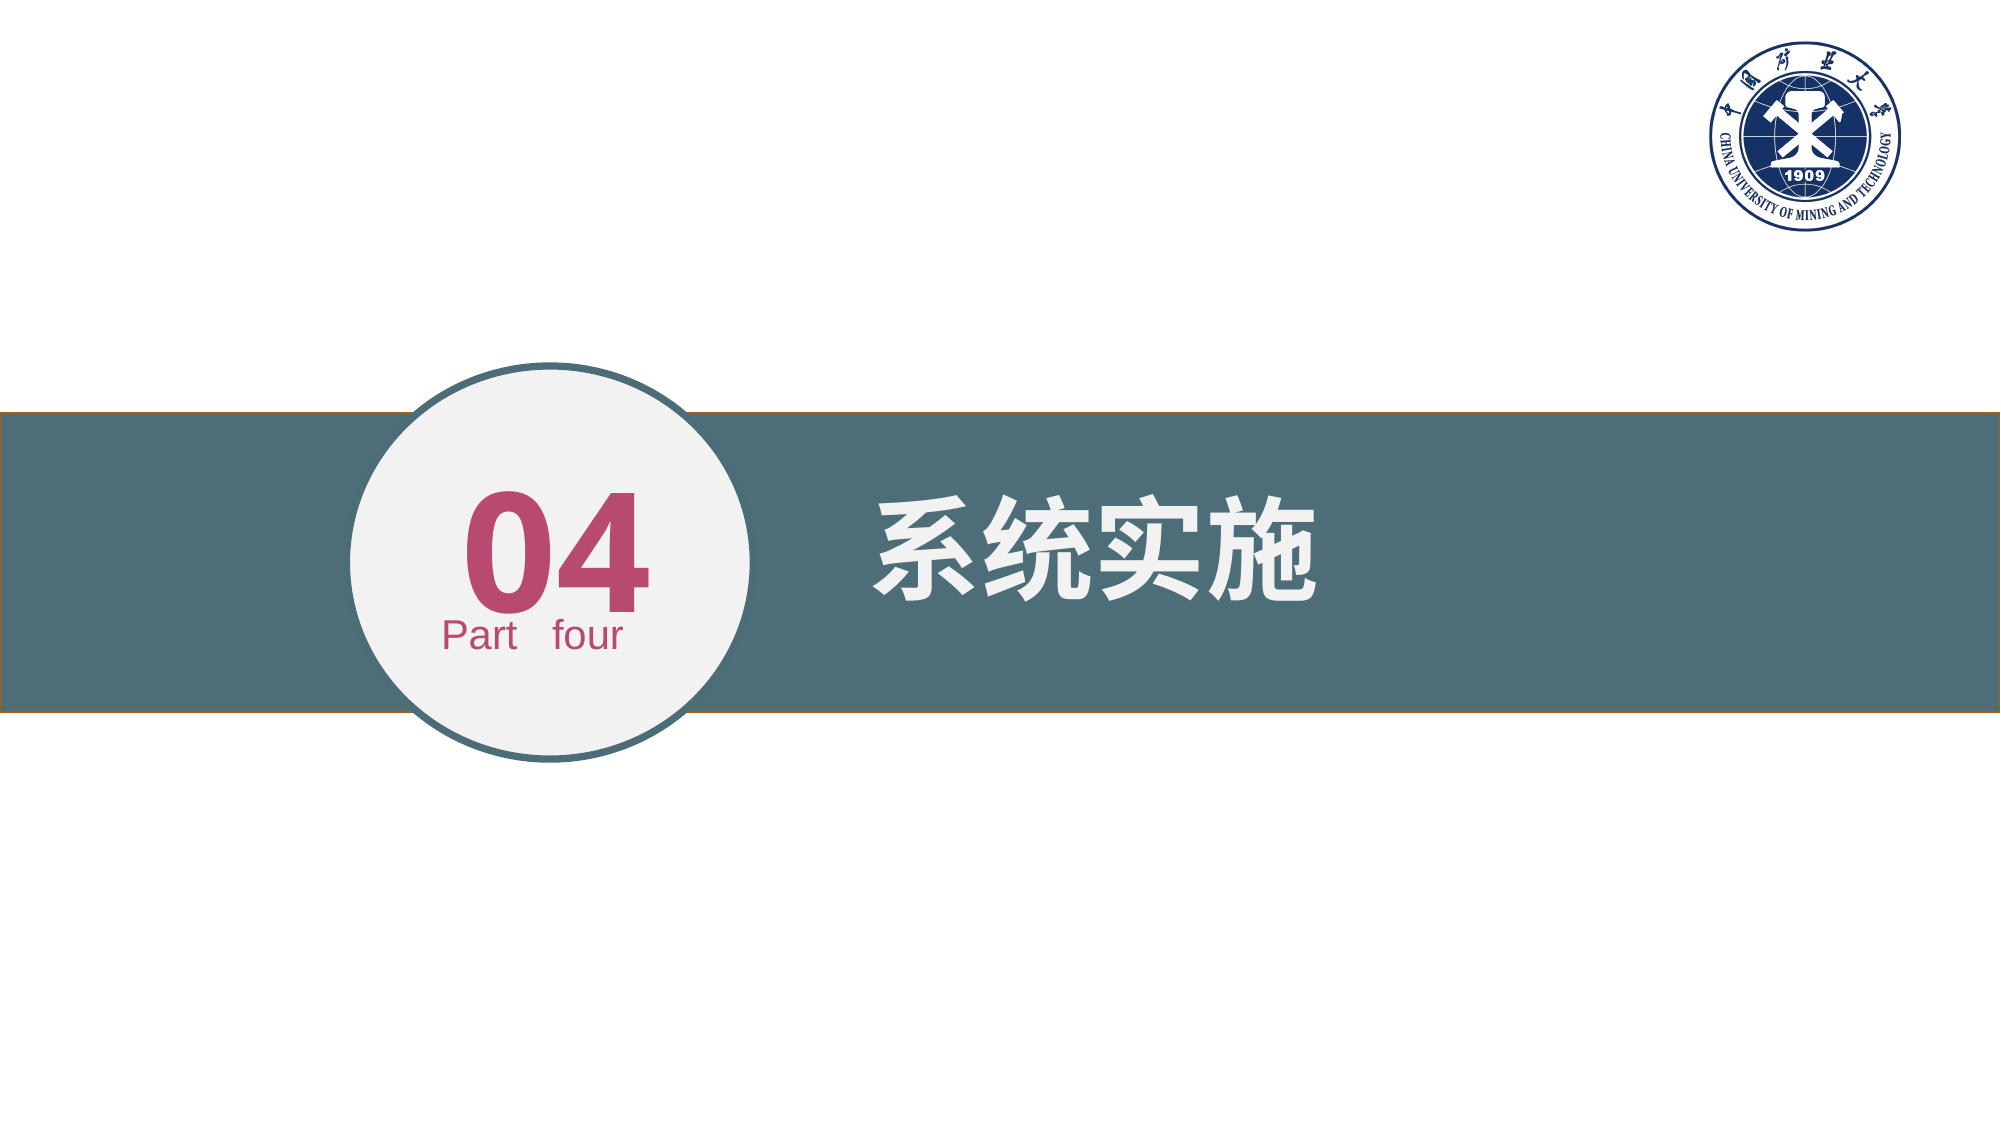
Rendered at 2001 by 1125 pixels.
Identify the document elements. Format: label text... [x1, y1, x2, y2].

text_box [377, 438, 723, 667]
text_box [684, 412, 2000, 713]
text_box [391, 364, 709, 438]
text_box 系统实施 [853, 471, 1334, 622]
text_box [0, 412, 416, 713]
picture [1055, 37, 1925, 245]
text_box [345, 457, 755, 761]
